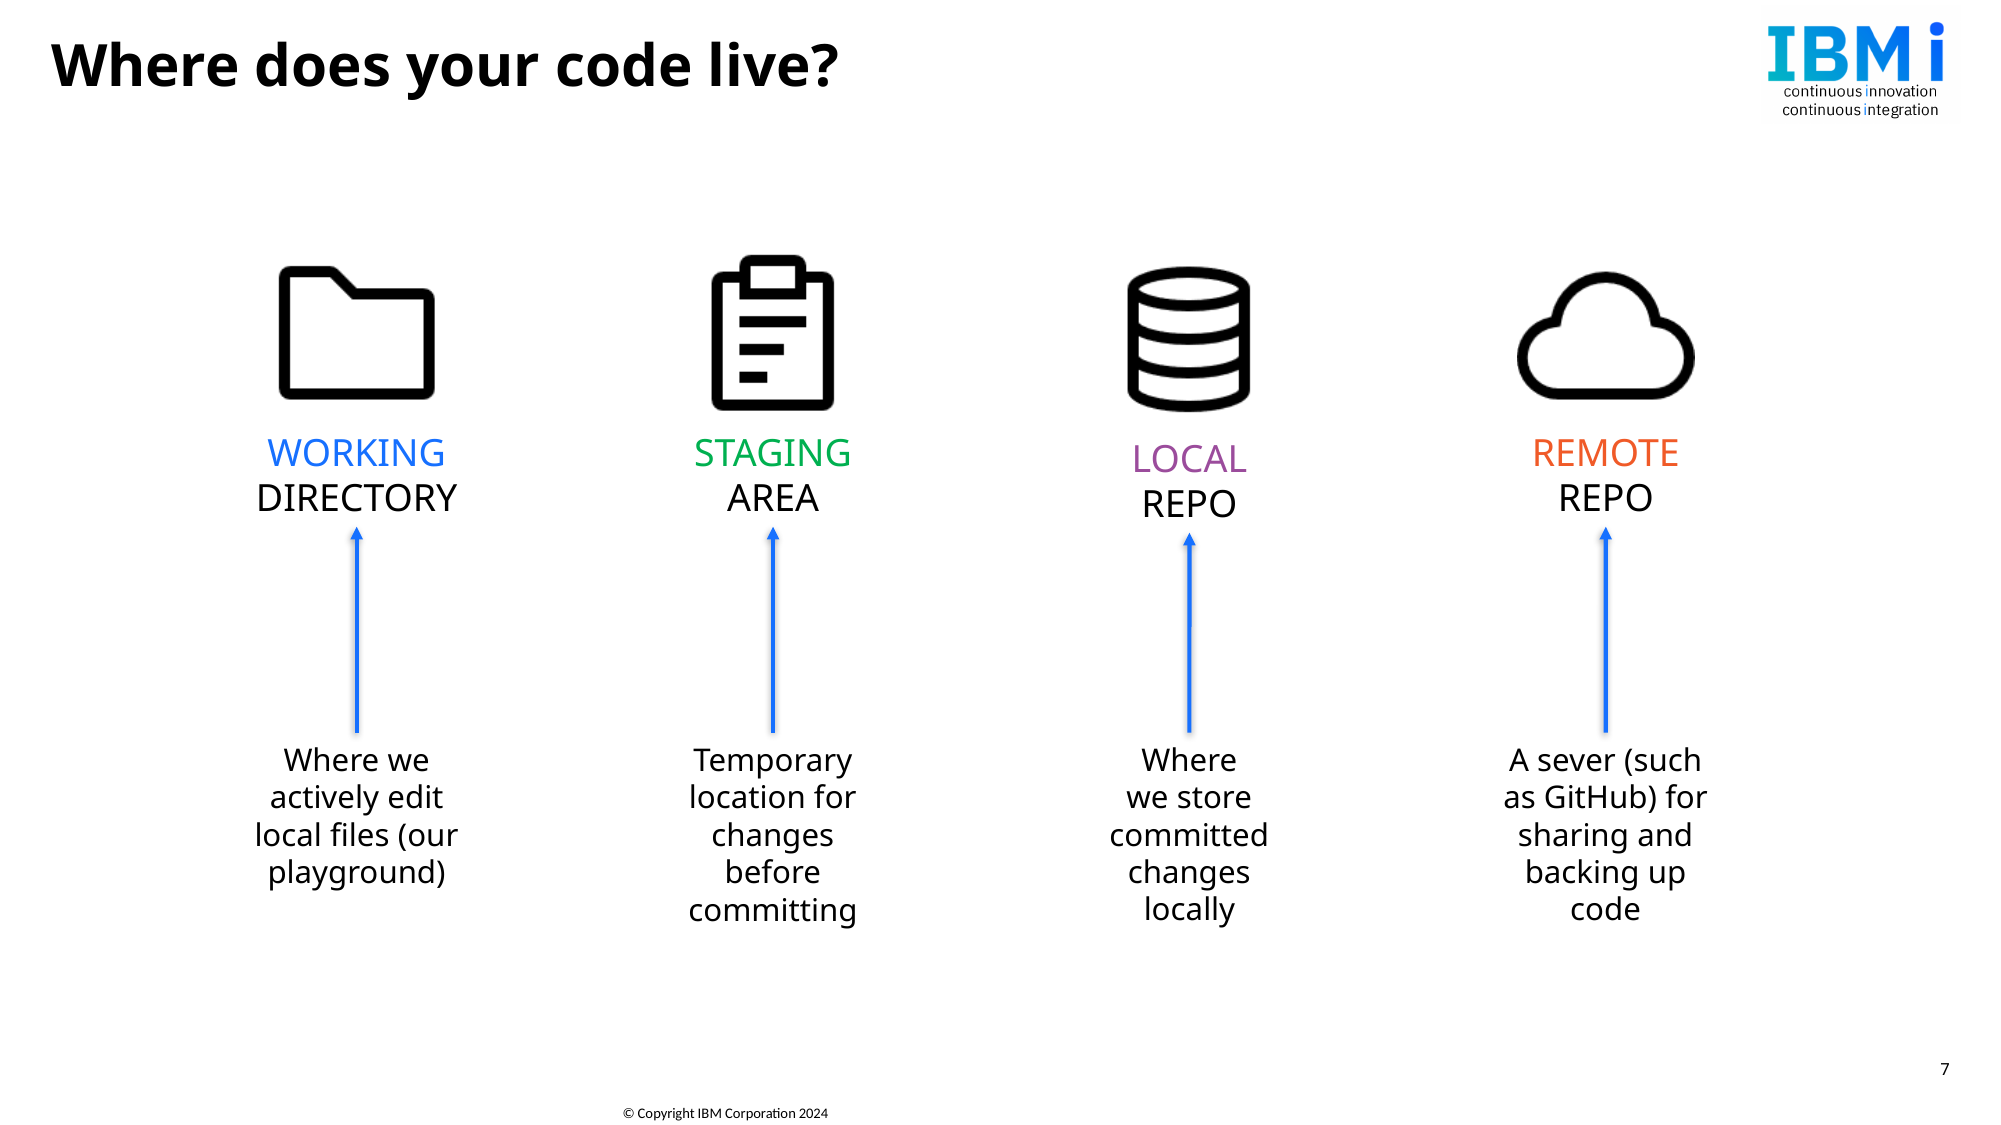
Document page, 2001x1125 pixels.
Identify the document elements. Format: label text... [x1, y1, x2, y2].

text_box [638, 244, 908, 529]
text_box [1055, 250, 1324, 535]
title Where does your code live? [51, 36, 1721, 101]
picture [1761, 5, 1961, 124]
text_box A sever (such as GitHub) for sharing and backing up code [1487, 732, 1724, 935]
slide_number 7 [1500, 1055, 1950, 1086]
text_box Where we store committed changes locally [1071, 732, 1308, 935]
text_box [222, 244, 492, 529]
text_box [1471, 244, 1741, 529]
text_box Temporary location for changes before committing [654, 732, 892, 935]
text_box Where we actively edit local files (our playground) [238, 732, 475, 935]
